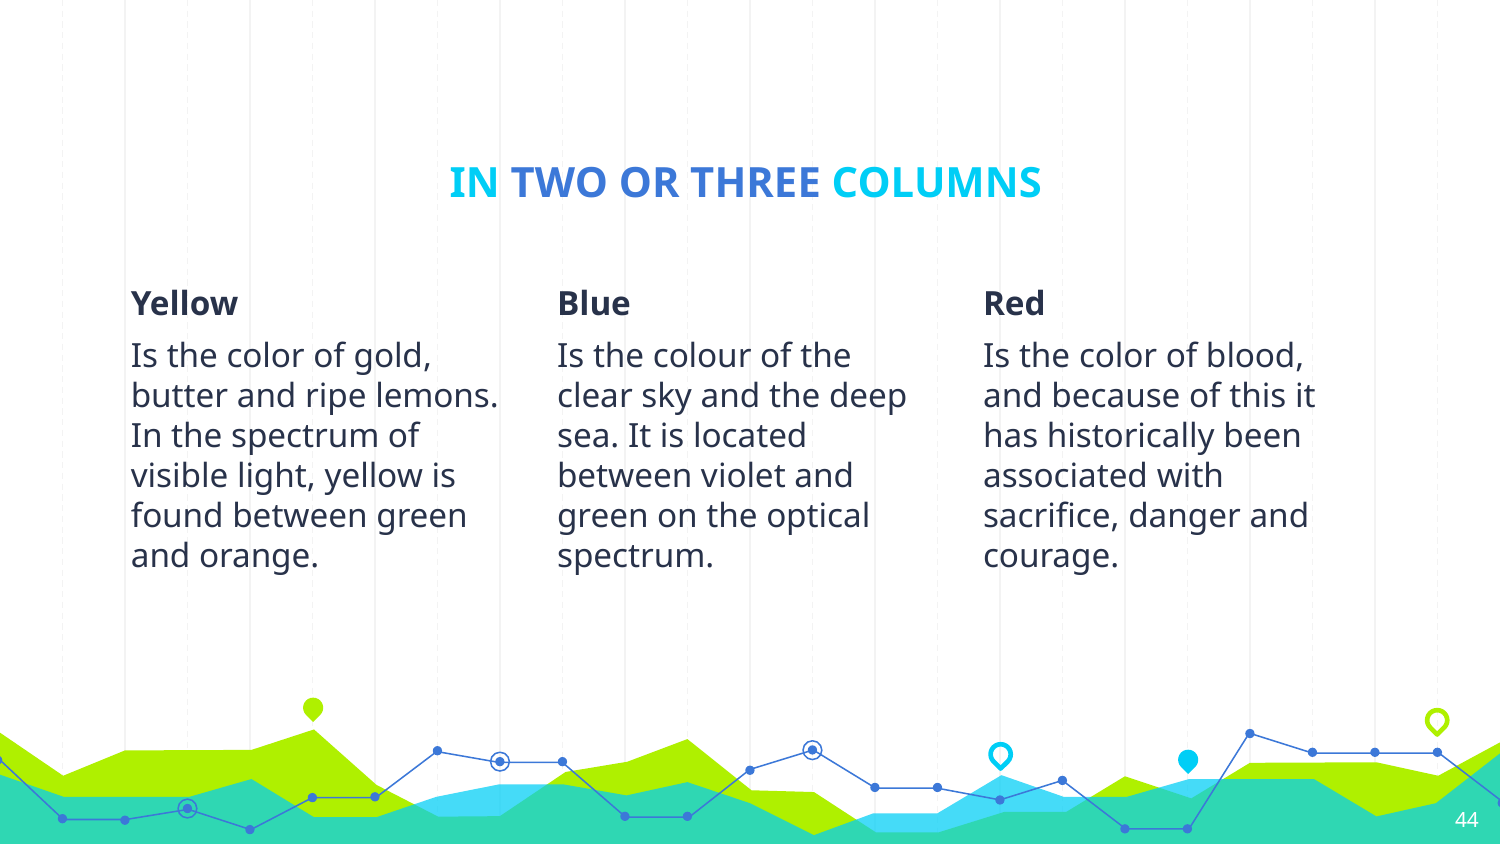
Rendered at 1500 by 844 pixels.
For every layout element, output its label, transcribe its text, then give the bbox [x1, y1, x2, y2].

list Red Is the color of blood, and because of this it has historically been associated with sacrifice, danger and courage. [968, 266, 1374, 711]
slide_number 44 [1403, 791, 1494, 844]
title IN TWO OR THREE COLUMNS [171, 103, 1320, 222]
list Yellow Is the color of gold, butter and ripe lemons. In the spectrum of visible light, yellow is found between green and orange. [115, 266, 522, 711]
list Blue Is the colour of the clear sky and the deep sea. It is located between violet and green on the optical spectrum. [542, 266, 948, 711]
